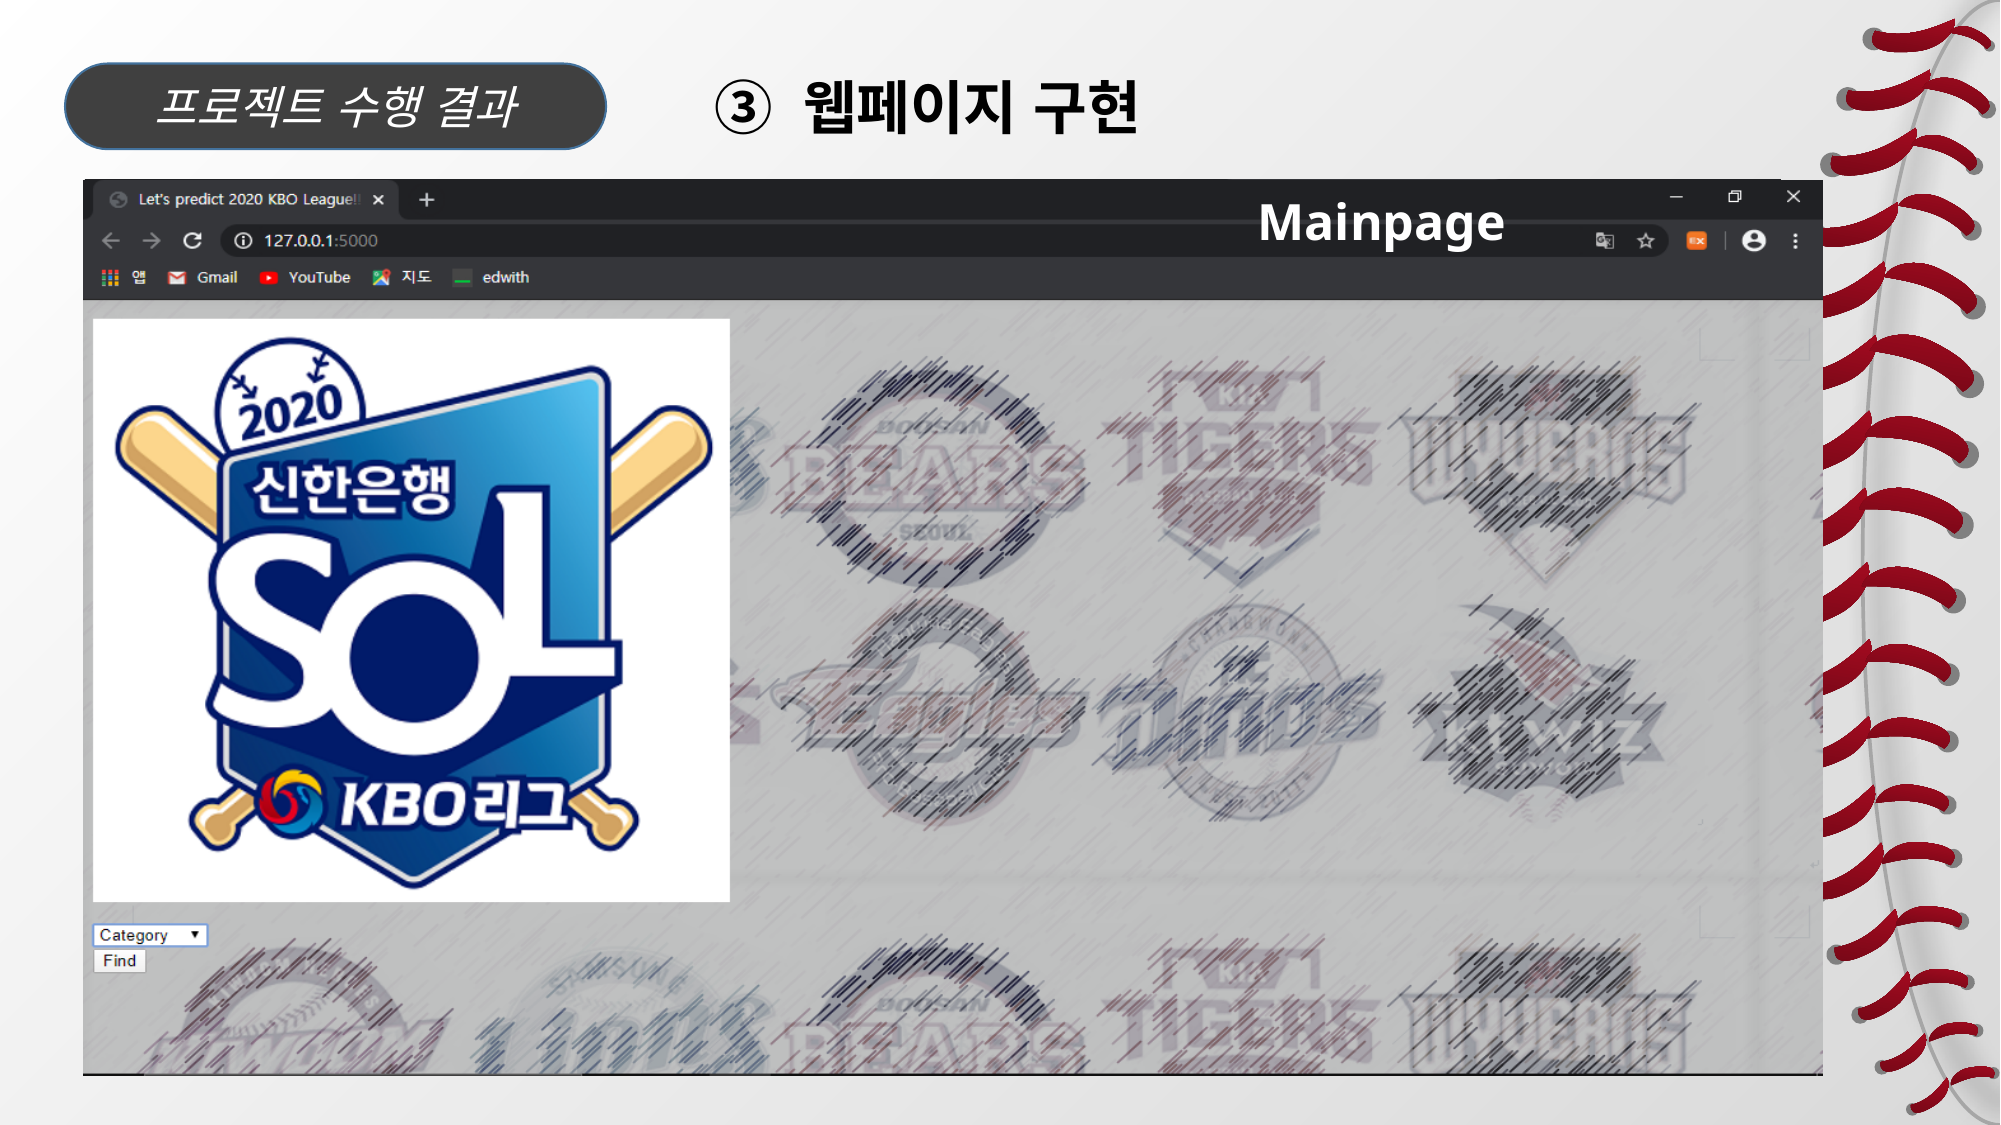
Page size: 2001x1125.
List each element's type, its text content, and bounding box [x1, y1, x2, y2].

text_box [1769, 0, 2000, 1125]
picture [83, 179, 1823, 1076]
text_box 프로젝트 수행 결과 [63, 62, 608, 151]
text_box ③ 웹페이지 구현 [700, 63, 1156, 149]
